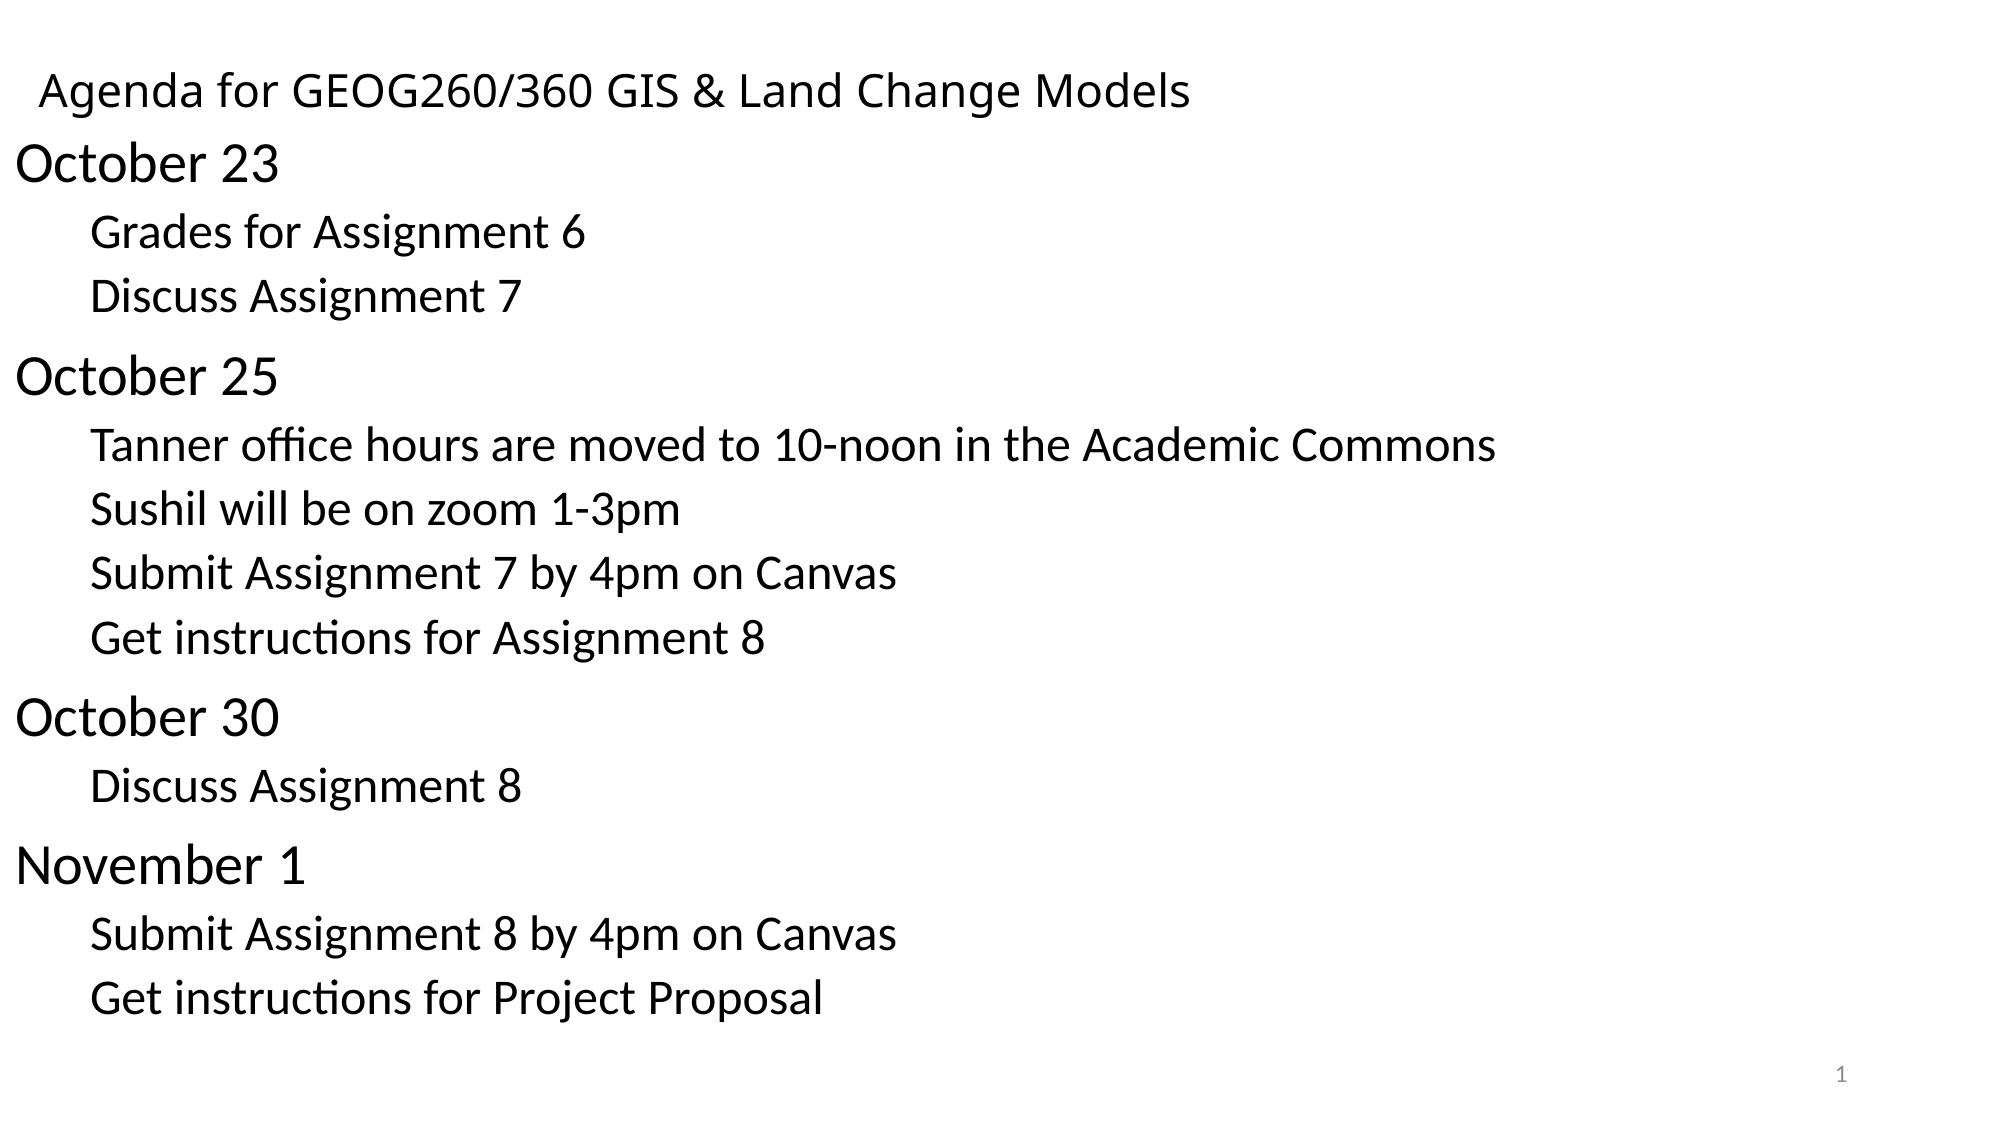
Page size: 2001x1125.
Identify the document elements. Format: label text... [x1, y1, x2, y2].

list October 23 Grades for Assignment 6 Discuss Assignment 7 October 25 Tanner office hours are moved to 10-noon in the Academic Commons Sushil will be on zoom 1-3pm Submit Assignment 7 by 4pm on Canvas Get instructions for Assignment 8 October 30 Discuss Assignment 8 November 1 Submit Assignment 8 by 4pm on Canvas Get instructions for Project Proposal [0, 124, 2000, 1125]
title Agenda for GEOG260/360 GIS & Land Change Models [23, 59, 1980, 124]
slide_number 1 [1412, 1042, 1863, 1103]
